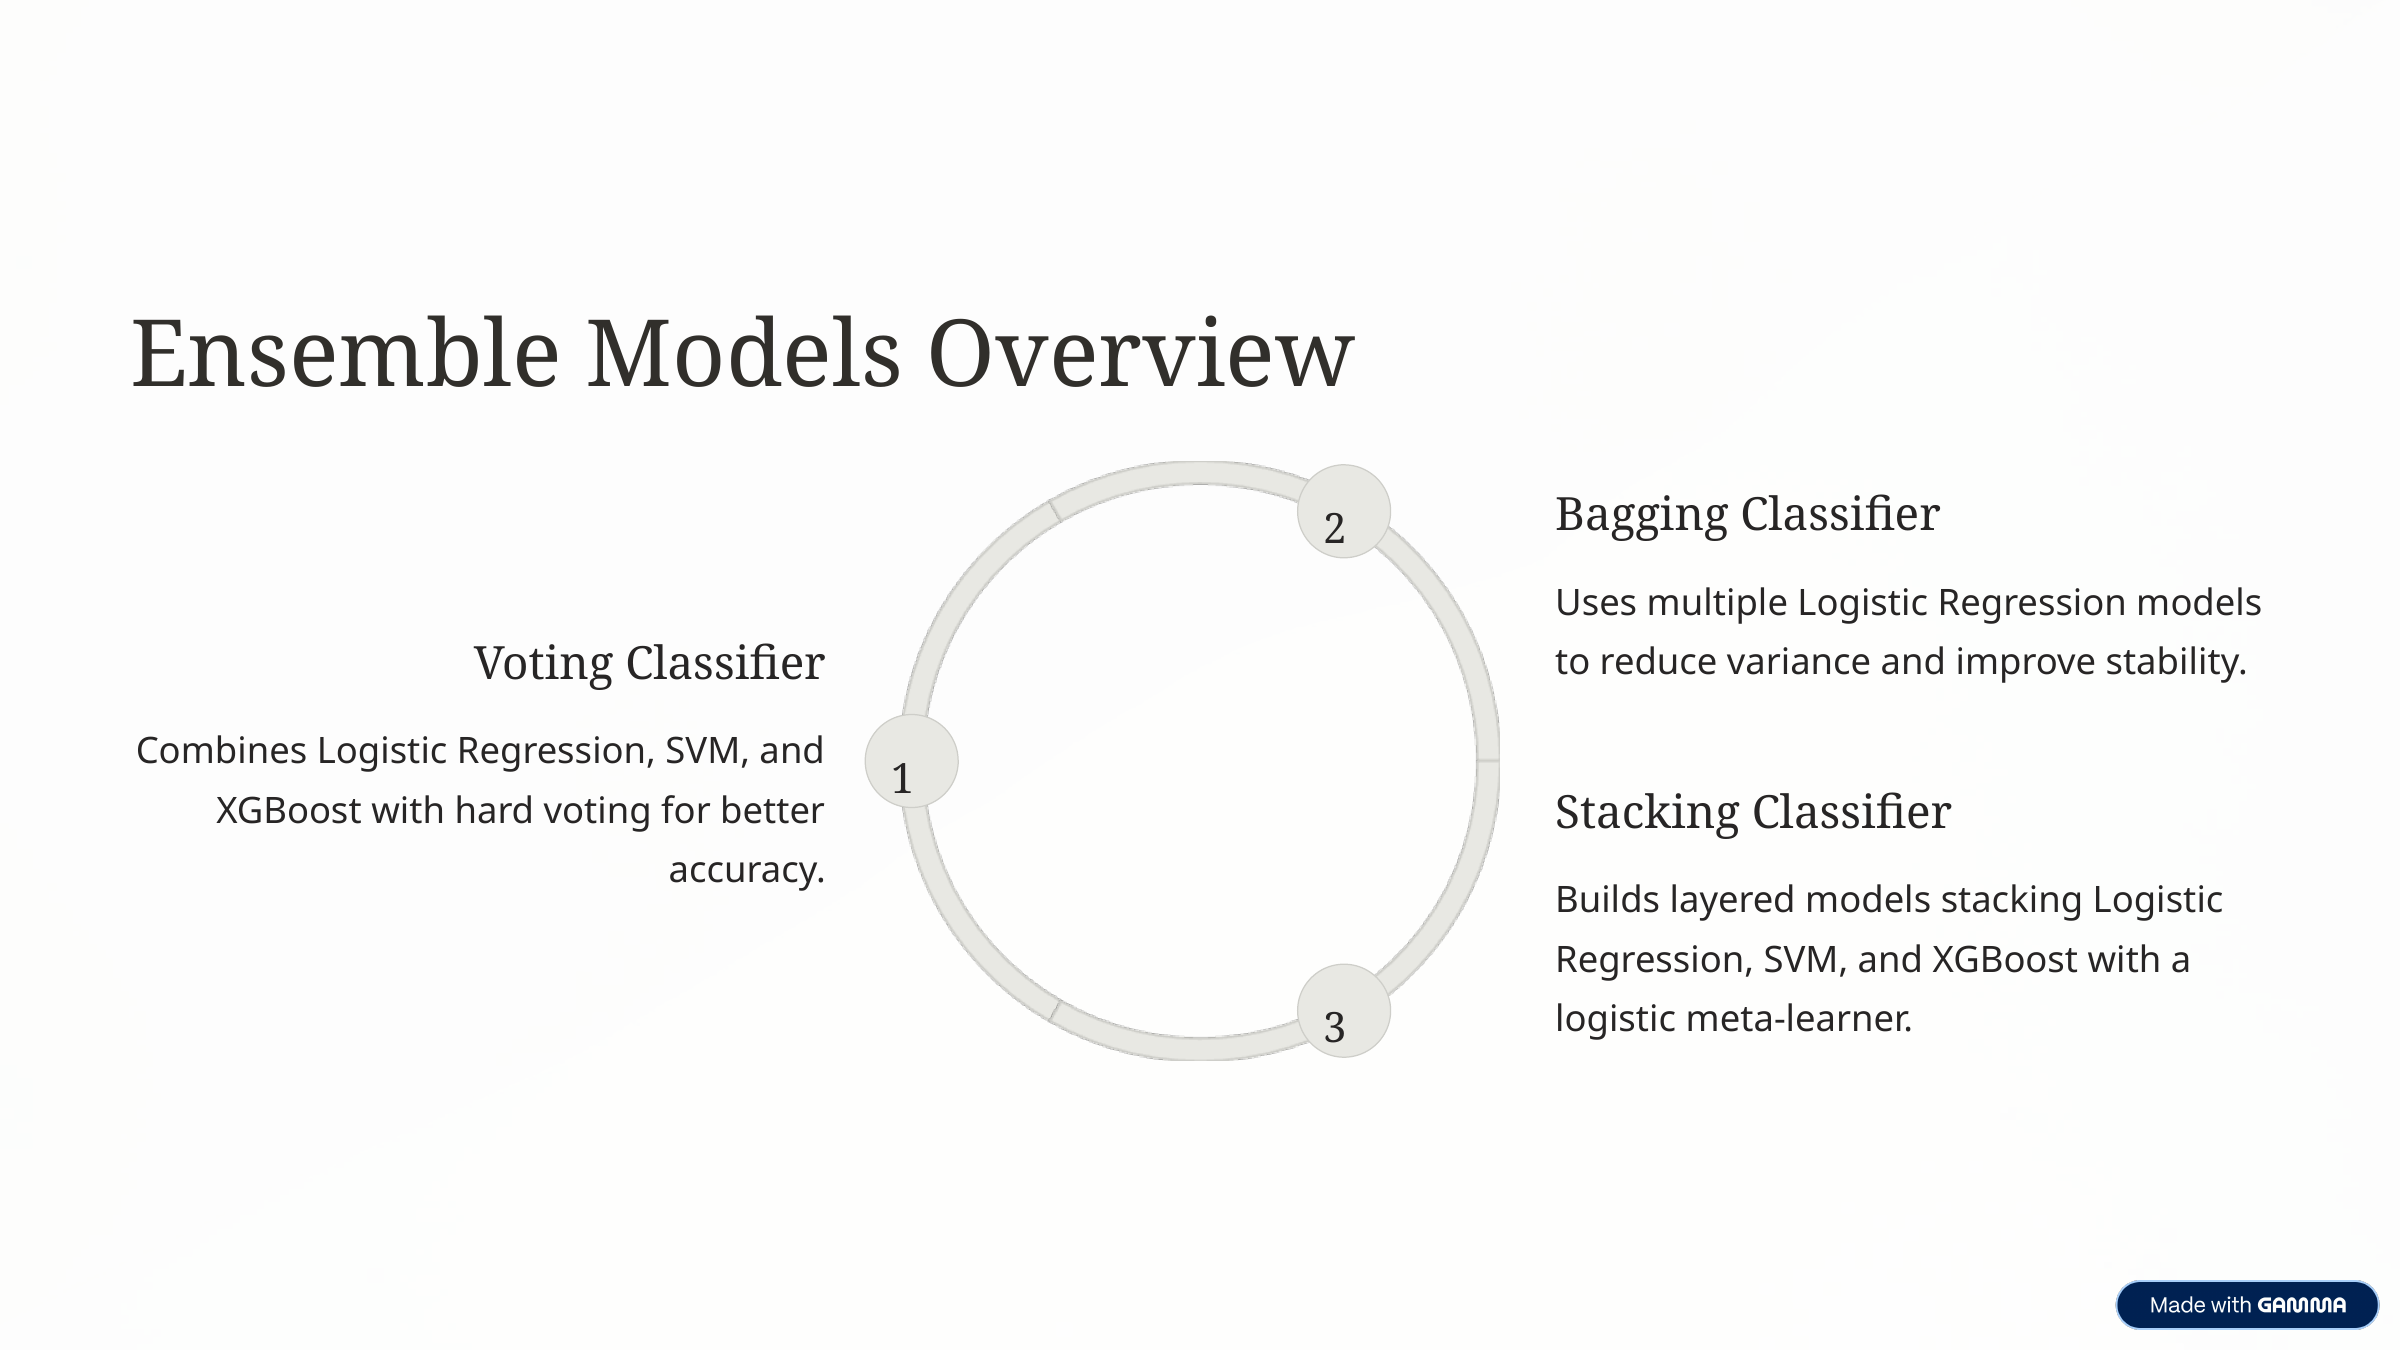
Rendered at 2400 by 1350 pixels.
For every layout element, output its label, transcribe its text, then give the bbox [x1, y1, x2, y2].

text_box Stacking Classifier [1555, 780, 2021, 839]
picture [2106, 1271, 2389, 1339]
text_box 1 [890, 734, 900, 788]
text_box Ensemble Models Overview [130, 289, 1269, 406]
text_box Bagging Classifier [1555, 482, 2021, 541]
text_box [865, 716, 900, 807]
text_box Voting Classifier [360, 631, 826, 690]
text_box Combines Logistic Regression, SVM, and XGBoost with hard voting for better accuracy. [130, 711, 827, 891]
picture [900, 461, 1500, 1061]
text_box Builds layered models stacking Logistic Regression, SVM, and XGBoost with a logistic meta-learner. [1555, 860, 2270, 1040]
text_box Uses multiple Logistic Regression models to reduce variance and improve stability. [1555, 563, 2270, 683]
